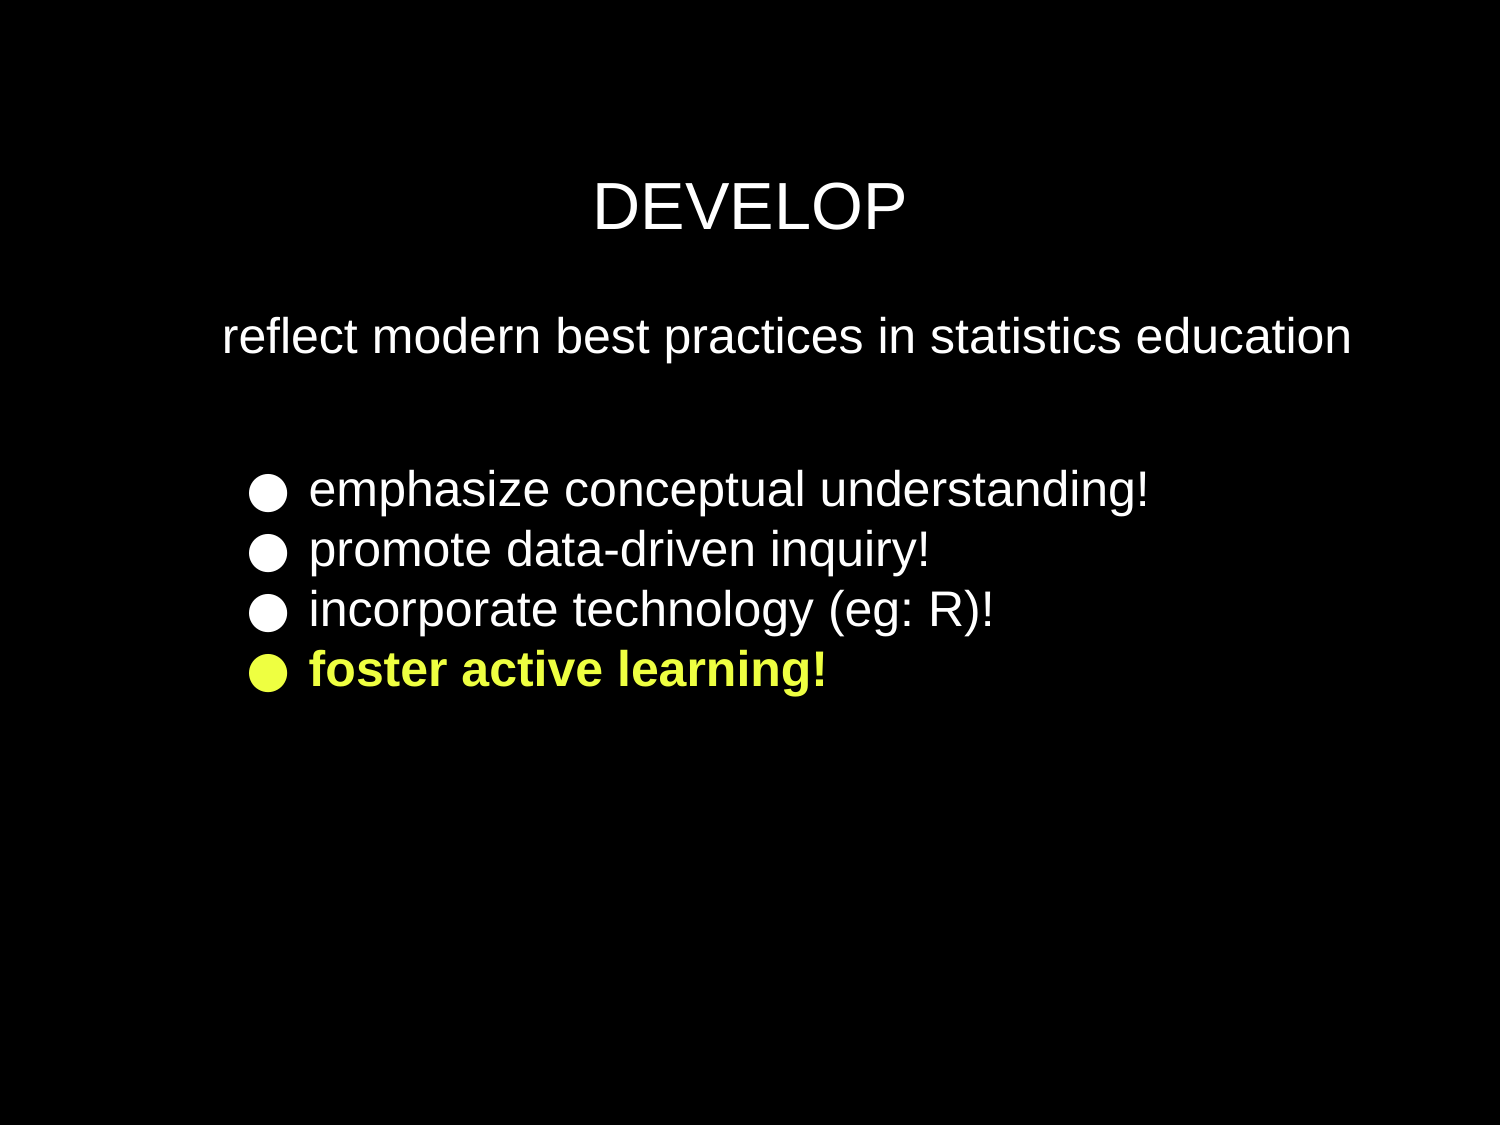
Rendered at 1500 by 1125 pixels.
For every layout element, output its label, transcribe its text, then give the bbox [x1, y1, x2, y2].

text_box emphasize conceptual understanding! promote data-driven inquiry! incorporate technology (eg: R)! foster active learning! [218, 441, 1425, 900]
text_box DEVELOP reflect modern best practices in statistics education [104, 148, 1396, 435]
